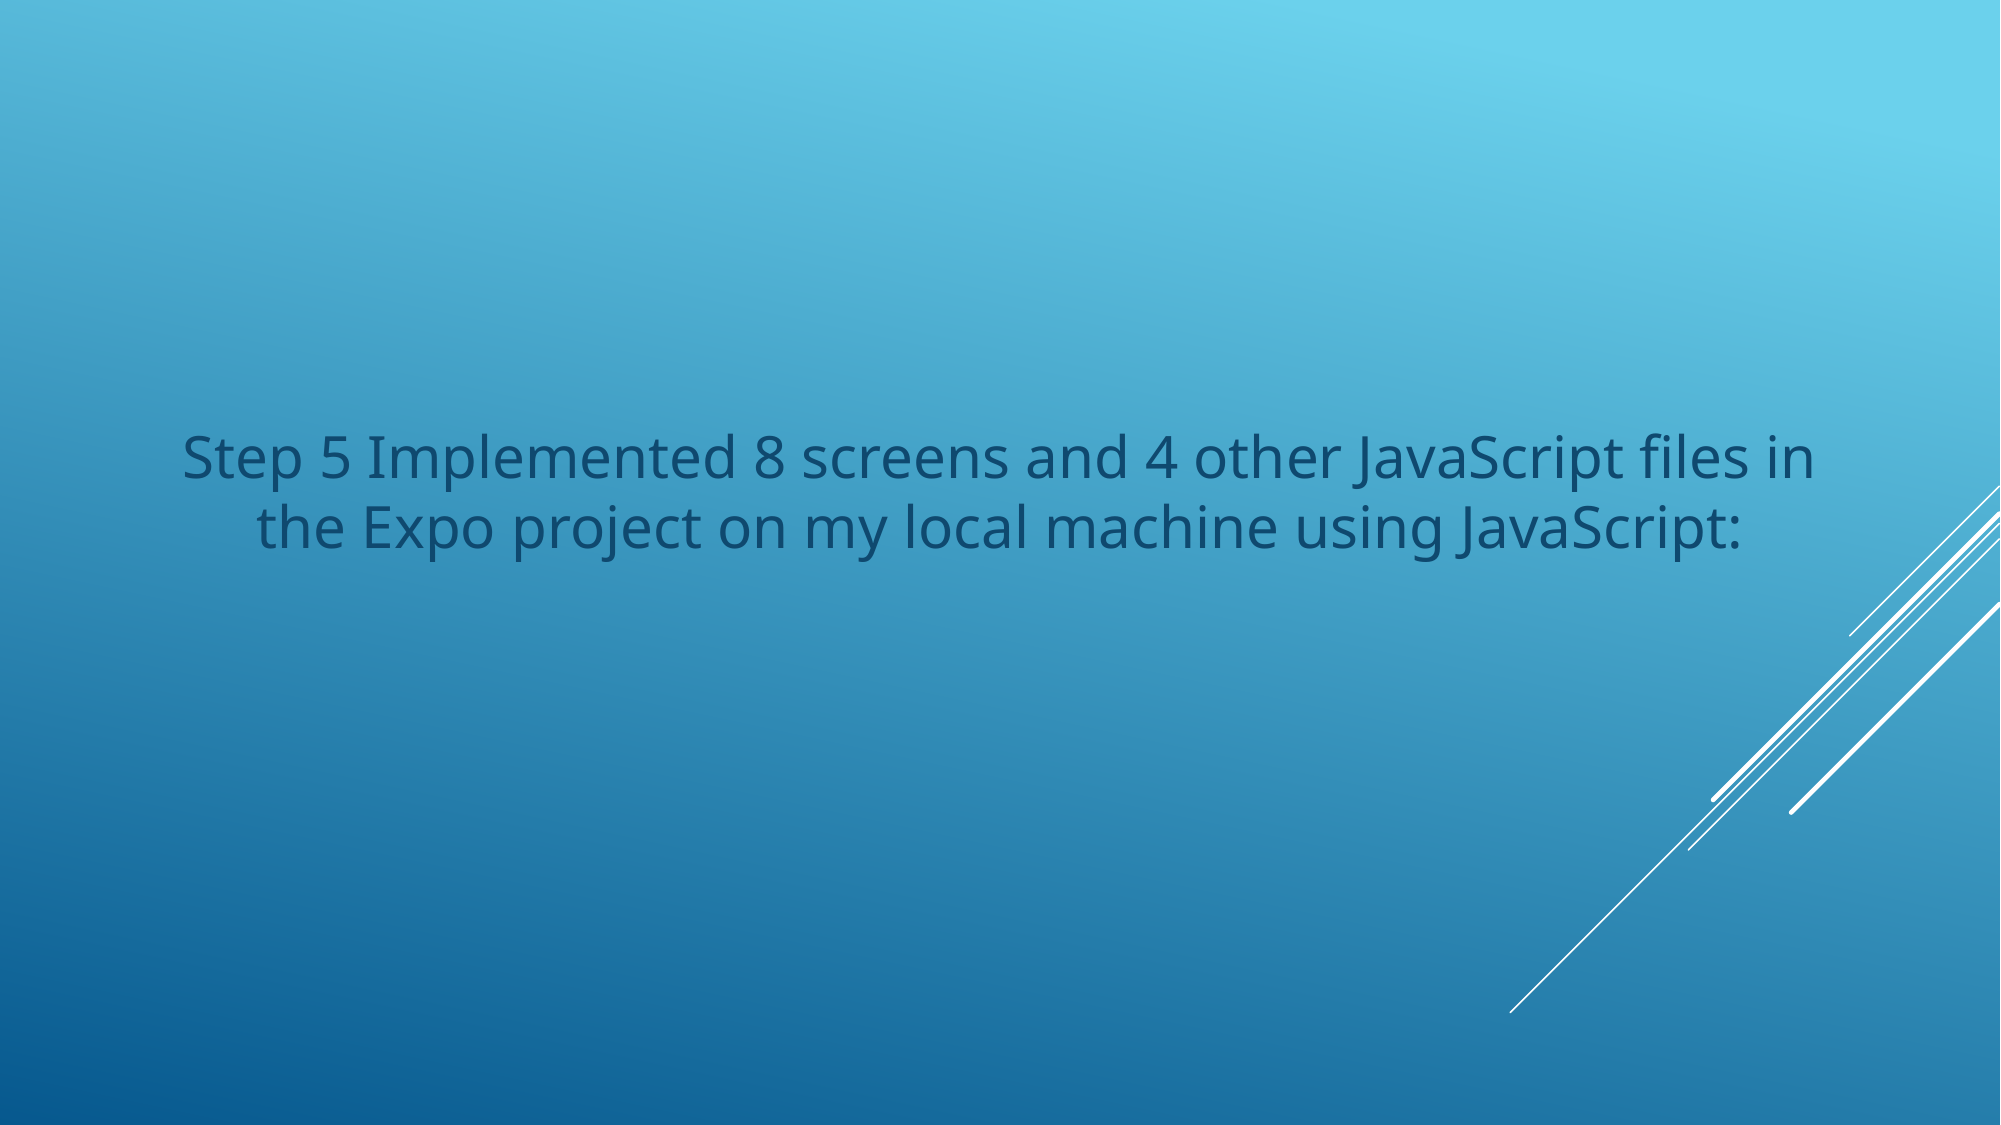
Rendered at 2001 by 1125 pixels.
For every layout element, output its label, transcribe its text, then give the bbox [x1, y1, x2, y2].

list Step 5 Implemented 8 screens and 4 other JavaScript files in the Expo project on my local machine using JavaScript: [126, 418, 1874, 563]
